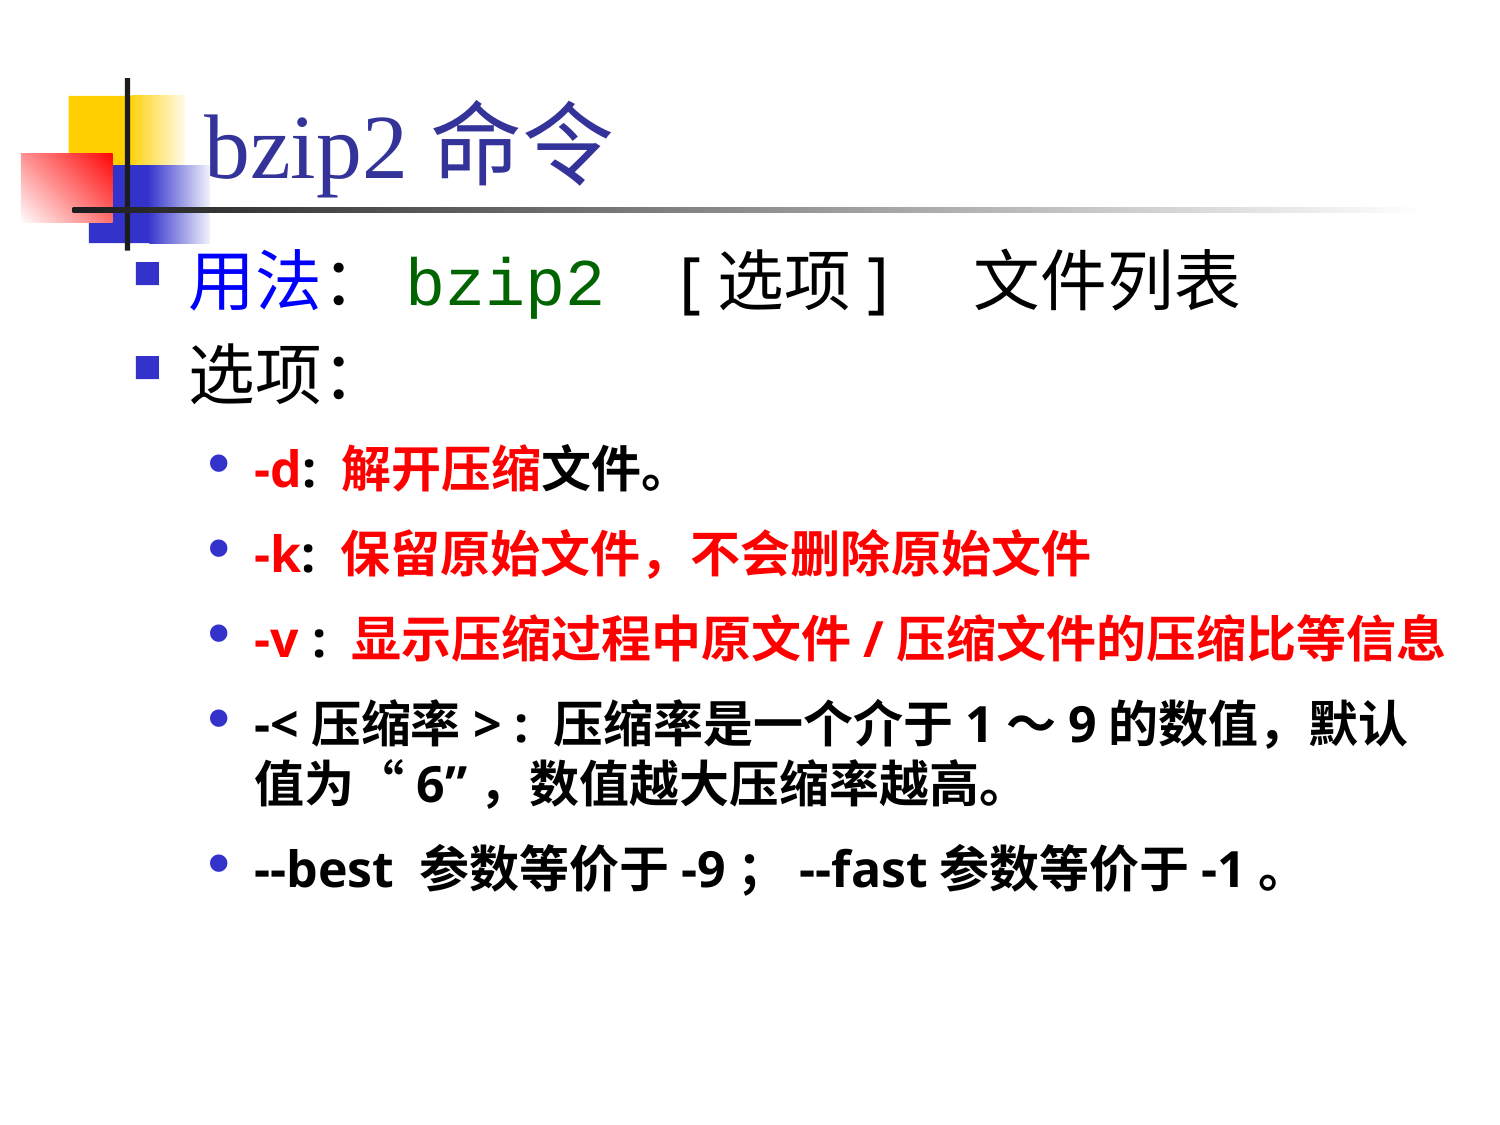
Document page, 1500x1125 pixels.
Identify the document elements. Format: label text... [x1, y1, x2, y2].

list 用法：bzip2 [选项] 文件列表 选项： -d: 解开压缩文件。 -k: 保留原始文件，不会删除原始文件 -v : 显示压缩过程中原文件/压缩文件的压缩比等信息 -<压缩率> : 压缩率是一个介于1～9的数值，默认值为“6”，数值越大压缩率越高。 --best 参数等价于-9；--fast参数等价于-1。 [117, 231, 1468, 1042]
title bzip2命令 [189, 31, 1468, 205]
